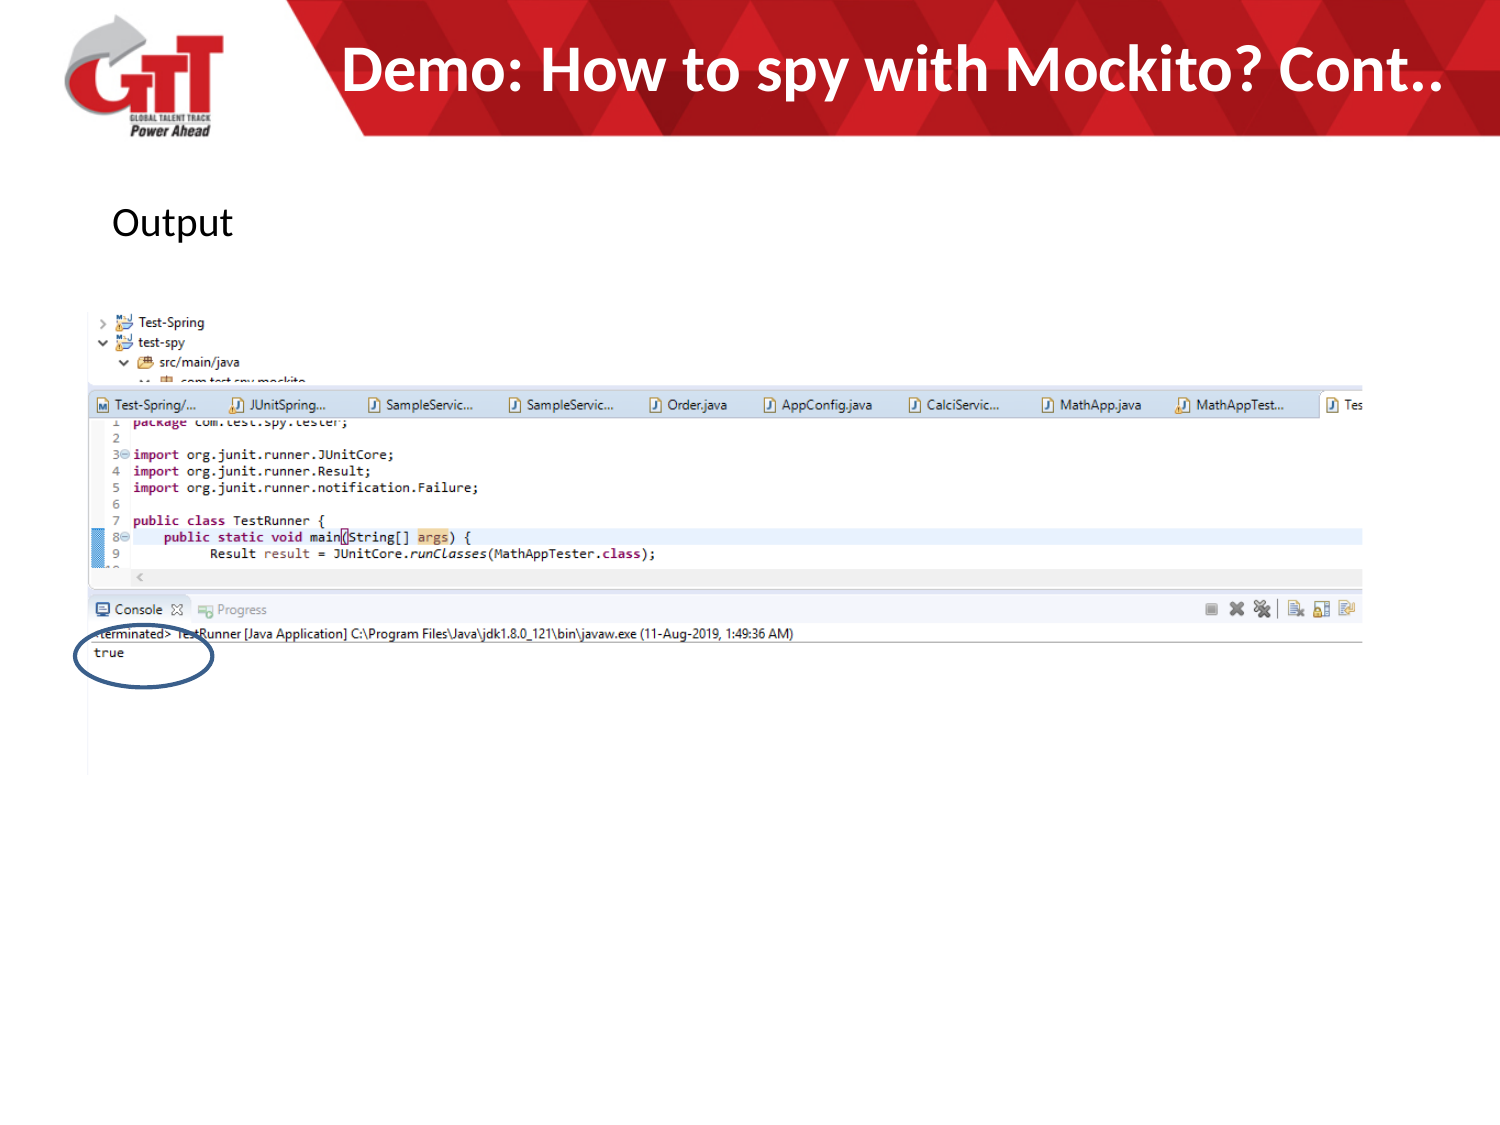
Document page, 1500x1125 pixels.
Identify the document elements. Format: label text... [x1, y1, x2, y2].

picture [0, 0, 1500, 1125]
title Demo: How to spy with Mockito? Cont.. [324, 12, 1463, 118]
list Output [87, 187, 1438, 288]
text_box [72, 639, 82, 673]
